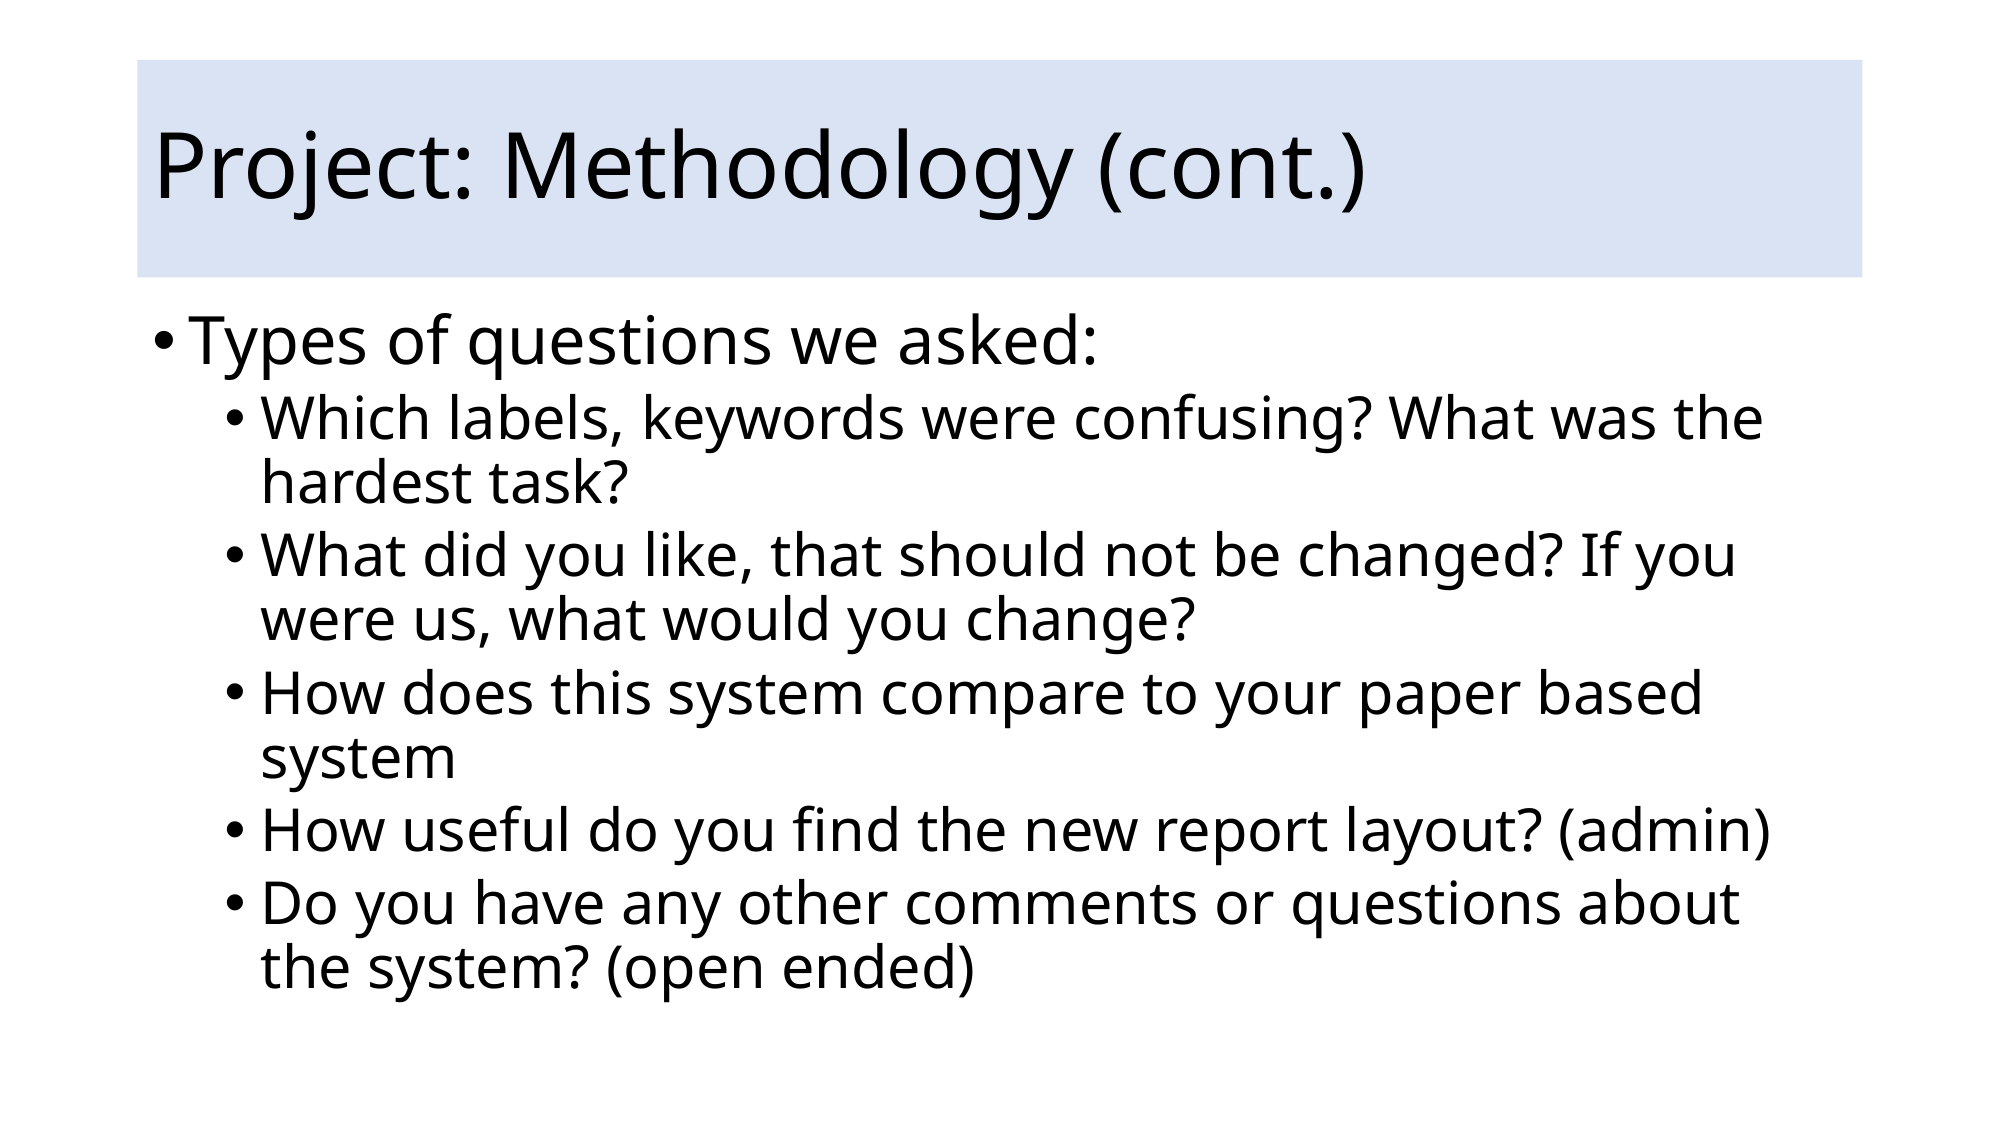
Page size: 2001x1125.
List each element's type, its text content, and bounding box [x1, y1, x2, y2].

list Types of questions we asked: Which labels, keywords were confusing? What was the hardest task? What did you like, that should not be changed? If you were us, what would you change? How does this system compare to your paper based system How useful do you find the new report layout? (admin) Do you have any other comments or questions about the system? (open ended) [137, 299, 1863, 1014]
title Project: Methodology (cont.) [137, 59, 1863, 278]
